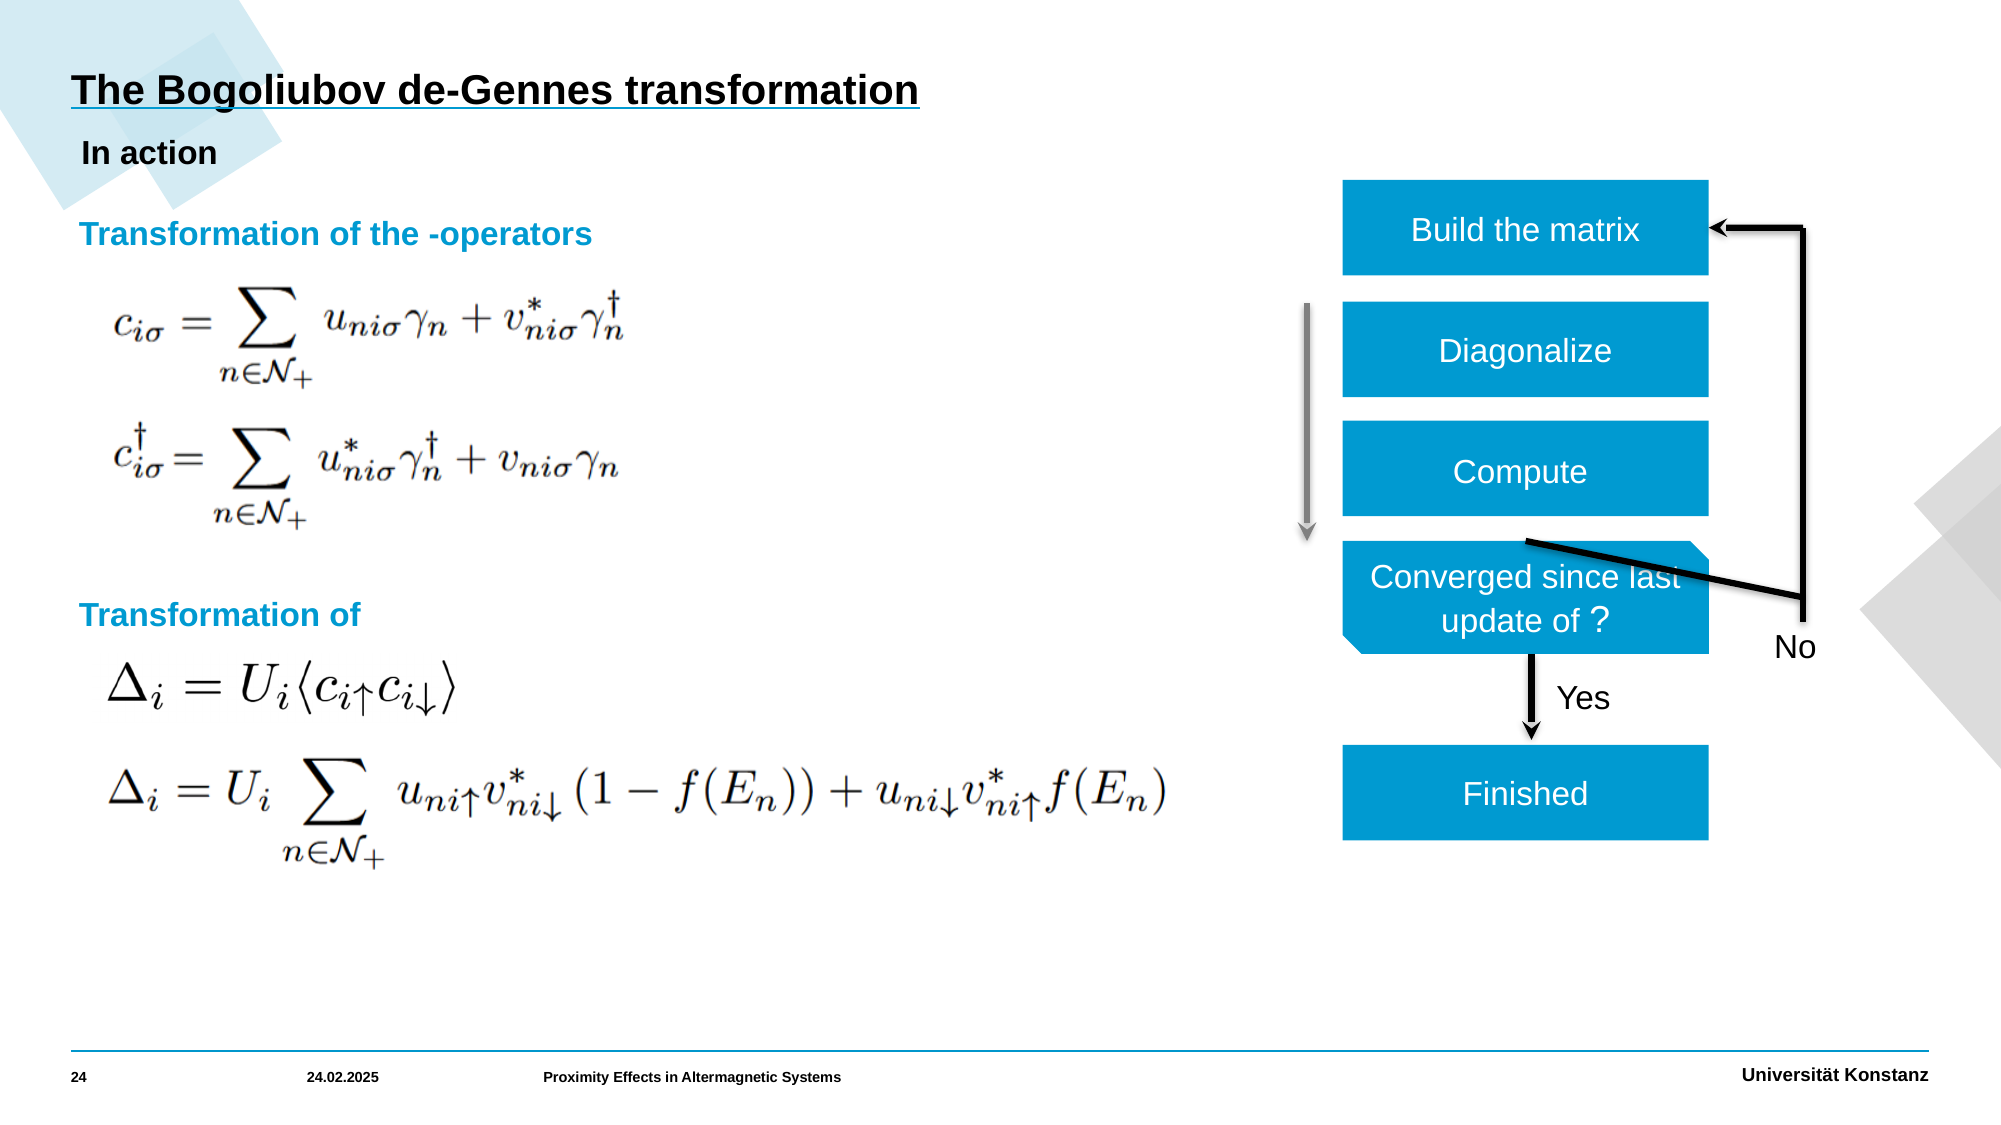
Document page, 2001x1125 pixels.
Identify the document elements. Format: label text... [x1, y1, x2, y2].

picture [80, 737, 1176, 870]
slide_number 24 [70, 1058, 276, 1094]
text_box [102, 275, 628, 393]
text_box Yes [1541, 669, 1684, 724]
text_box In action [66, 124, 1055, 179]
title The Bogoliubov de-Gennes transformation [70, 66, 1457, 197]
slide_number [306, 1058, 512, 1094]
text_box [98, 416, 628, 535]
text_box No [1759, 617, 1902, 672]
footer Proximity Effects in Altermagnetic Systems [543, 1058, 1221, 1094]
text_box Finished [1340, 743, 1711, 842]
text_box Build the matrix [1340, 178, 1711, 277]
text_box [73, 208, 859, 264]
picture [92, 653, 457, 723]
text_box Diagonalize [1340, 299, 1711, 399]
